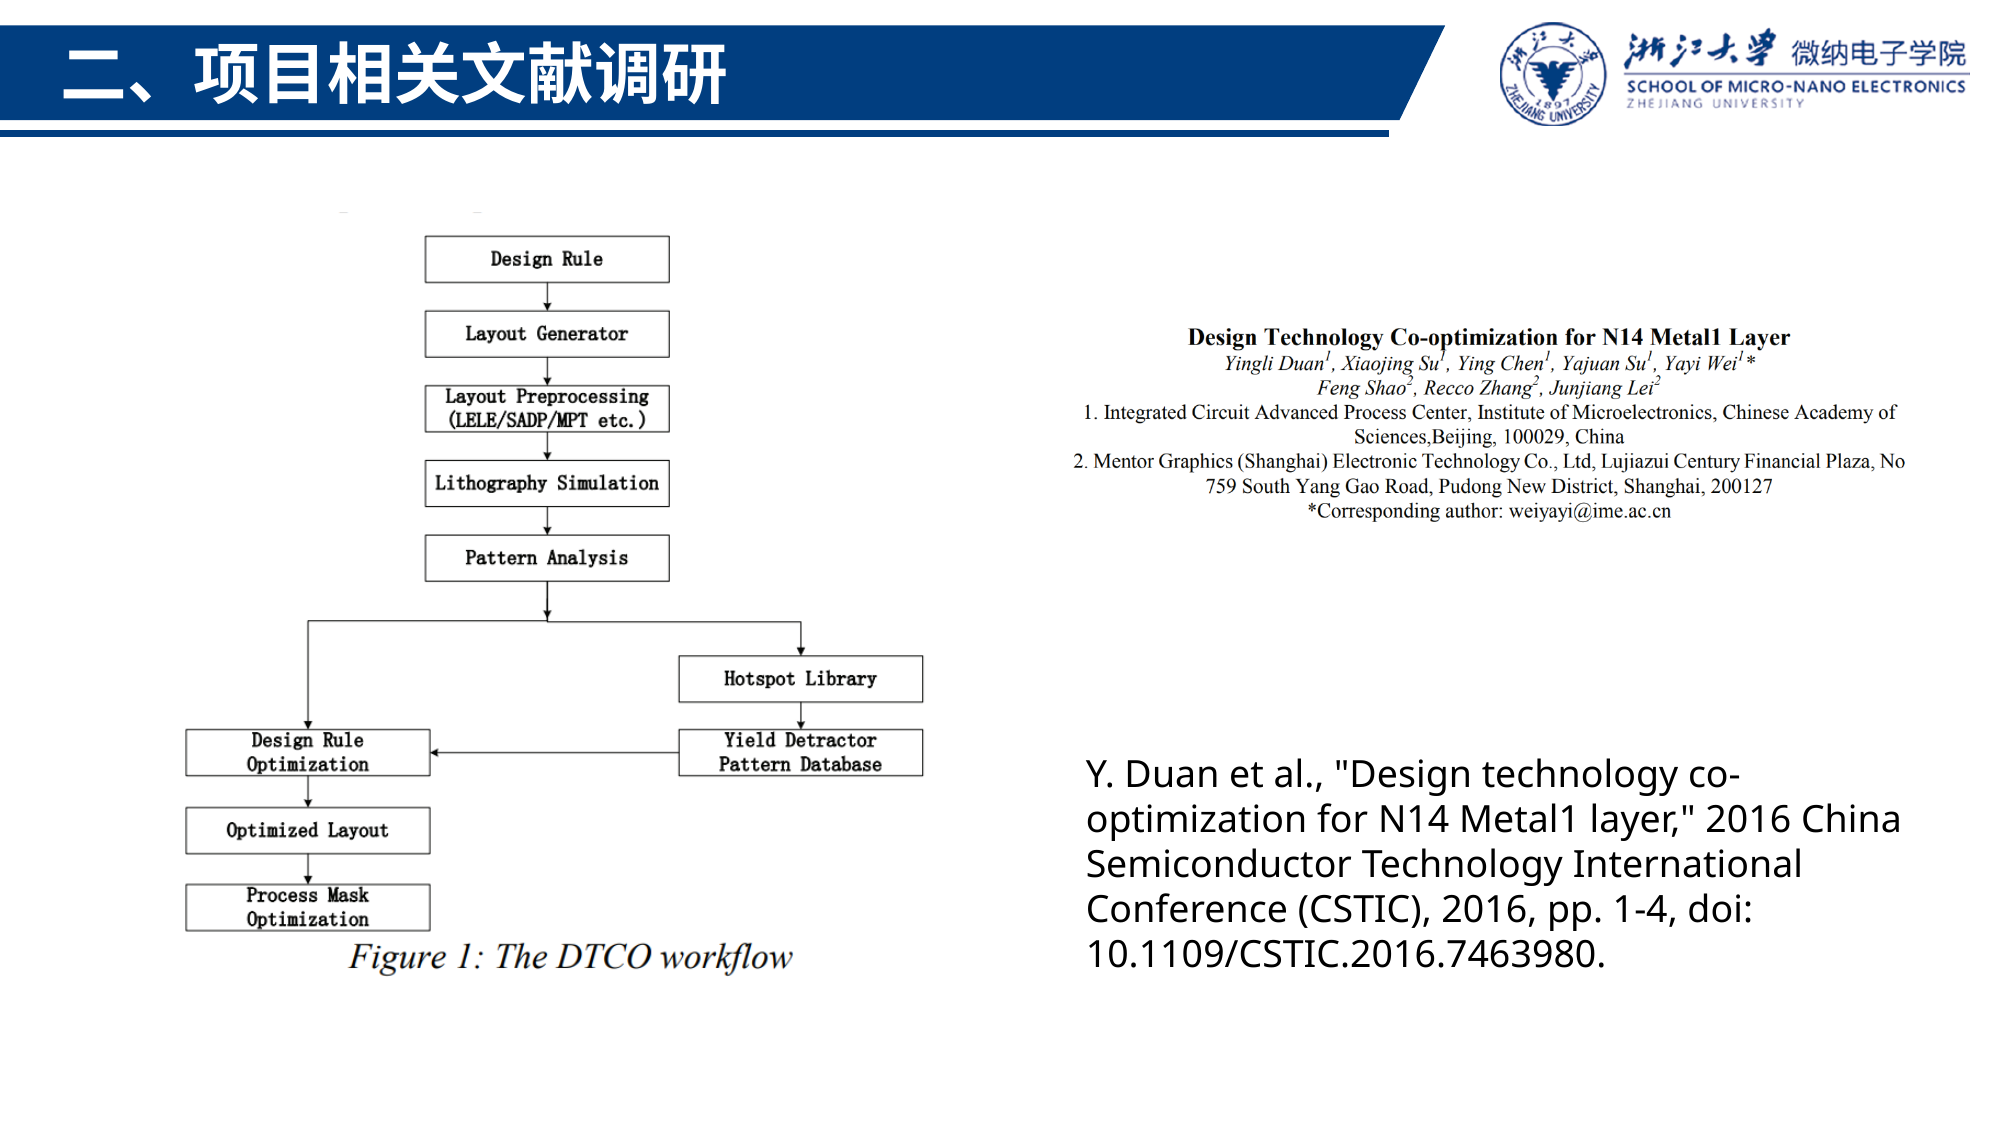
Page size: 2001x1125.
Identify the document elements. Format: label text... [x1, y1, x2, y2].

text_box Y. Duan et al., "Design technology co-optimization for N14 Metal1 layer," 2016 China Semiconductor Technology International Conference (CSTIC), 2016, pp. 1-4, doi: 10.1109/CSTIC.2016.7463980. [1071, 742, 1924, 983]
picture [1500, 22, 1970, 126]
picture [1071, 293, 1968, 539]
picture [103, 212, 1000, 1024]
text_box 二、项目相关文献调研 [49, 26, 746, 118]
text_box [0, 25, 1445, 120]
